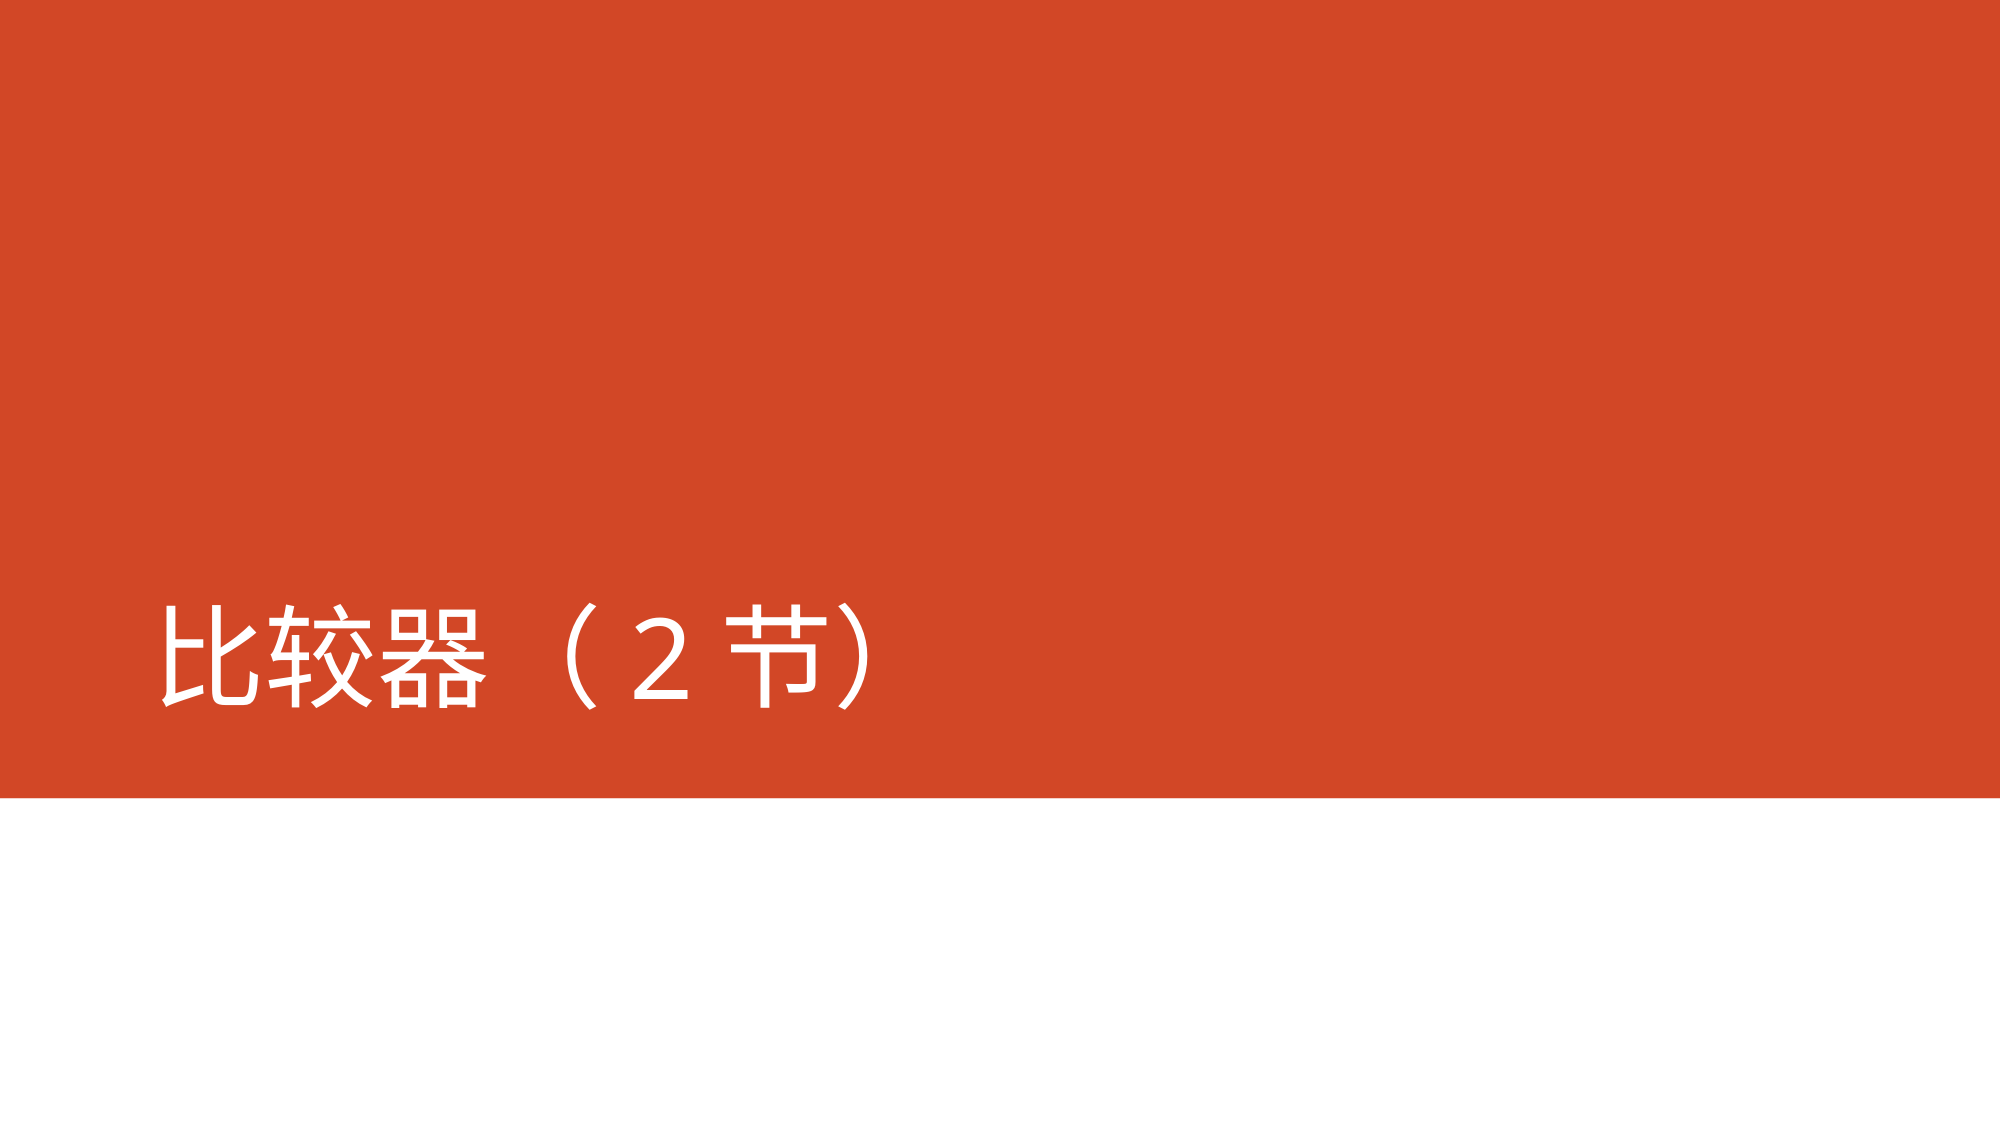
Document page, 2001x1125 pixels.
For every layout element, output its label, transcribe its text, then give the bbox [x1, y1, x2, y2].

title 比较器（2节） [137, 338, 1863, 730]
